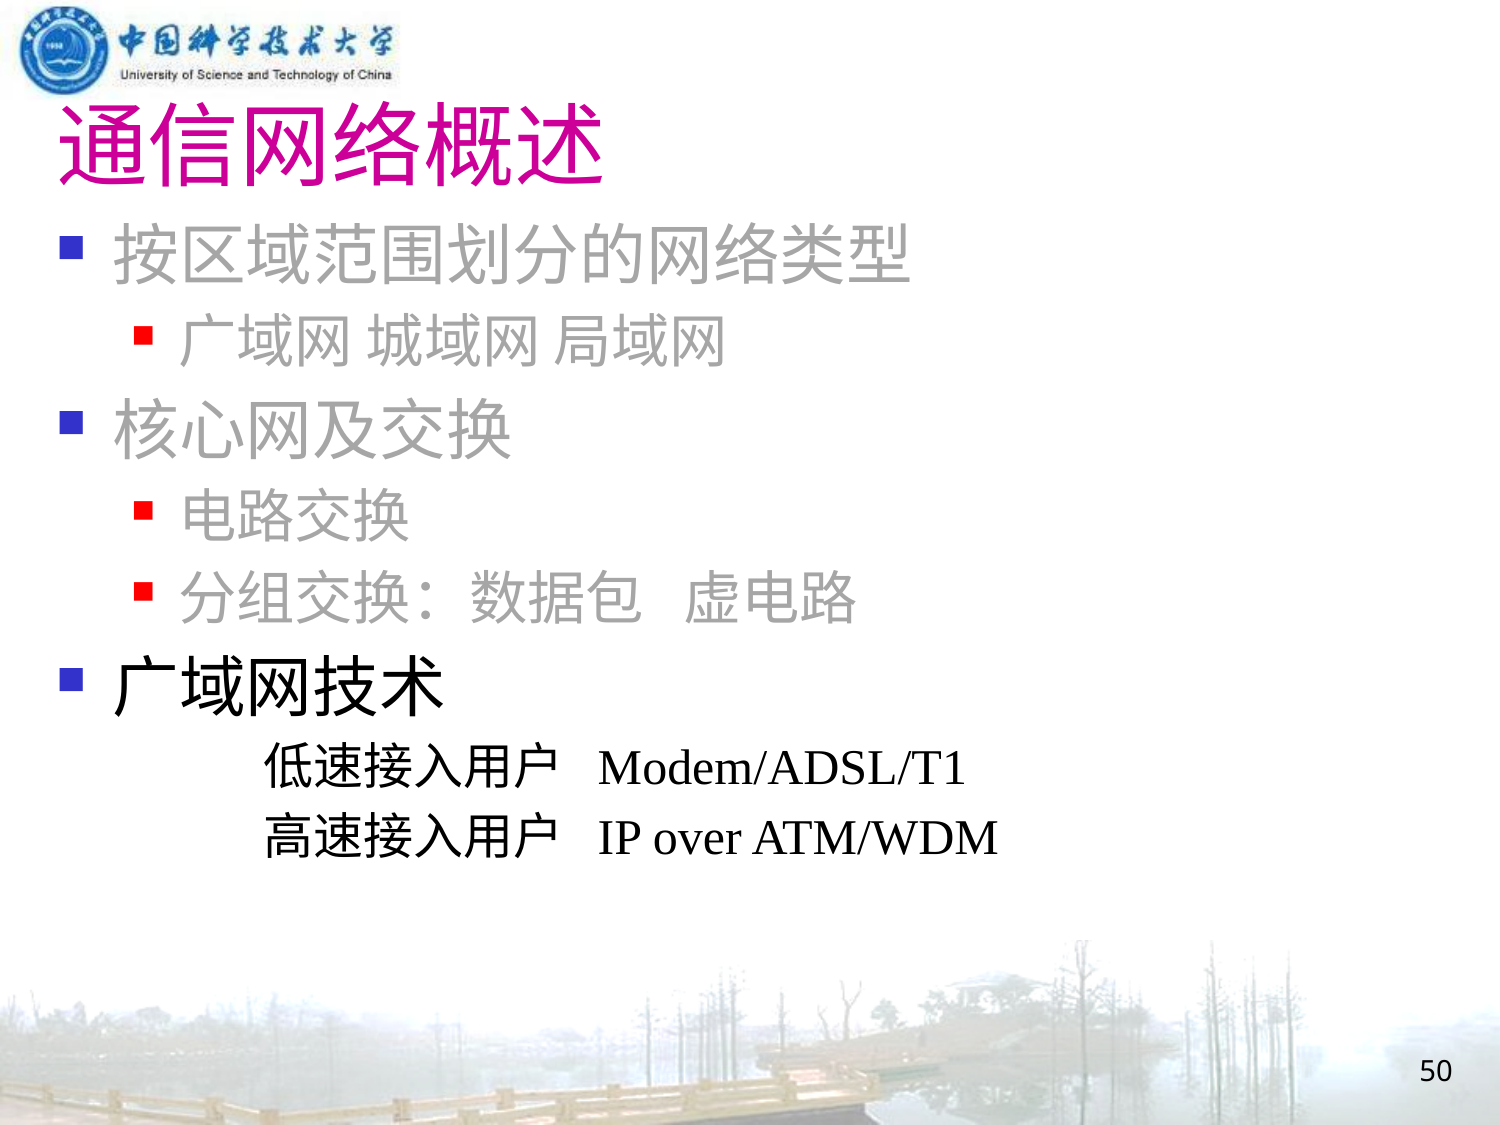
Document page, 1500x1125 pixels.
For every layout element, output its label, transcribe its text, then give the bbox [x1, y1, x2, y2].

title 通信网络概述 [40, 34, 1468, 205]
picture [0, 0, 422, 103]
slide_number 50 [1154, 1023, 1468, 1100]
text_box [0, 940, 1500, 1125]
list 按区域范围划分的网络类型 广域网 城域网 局域网 核心网及交换 电路交换 分组交换：数据包 虚电路 广域网技术 低速接入用户 Modem/ADSL/T1 高速接入用户 IP over ATM/WDM [40, 205, 1470, 1007]
